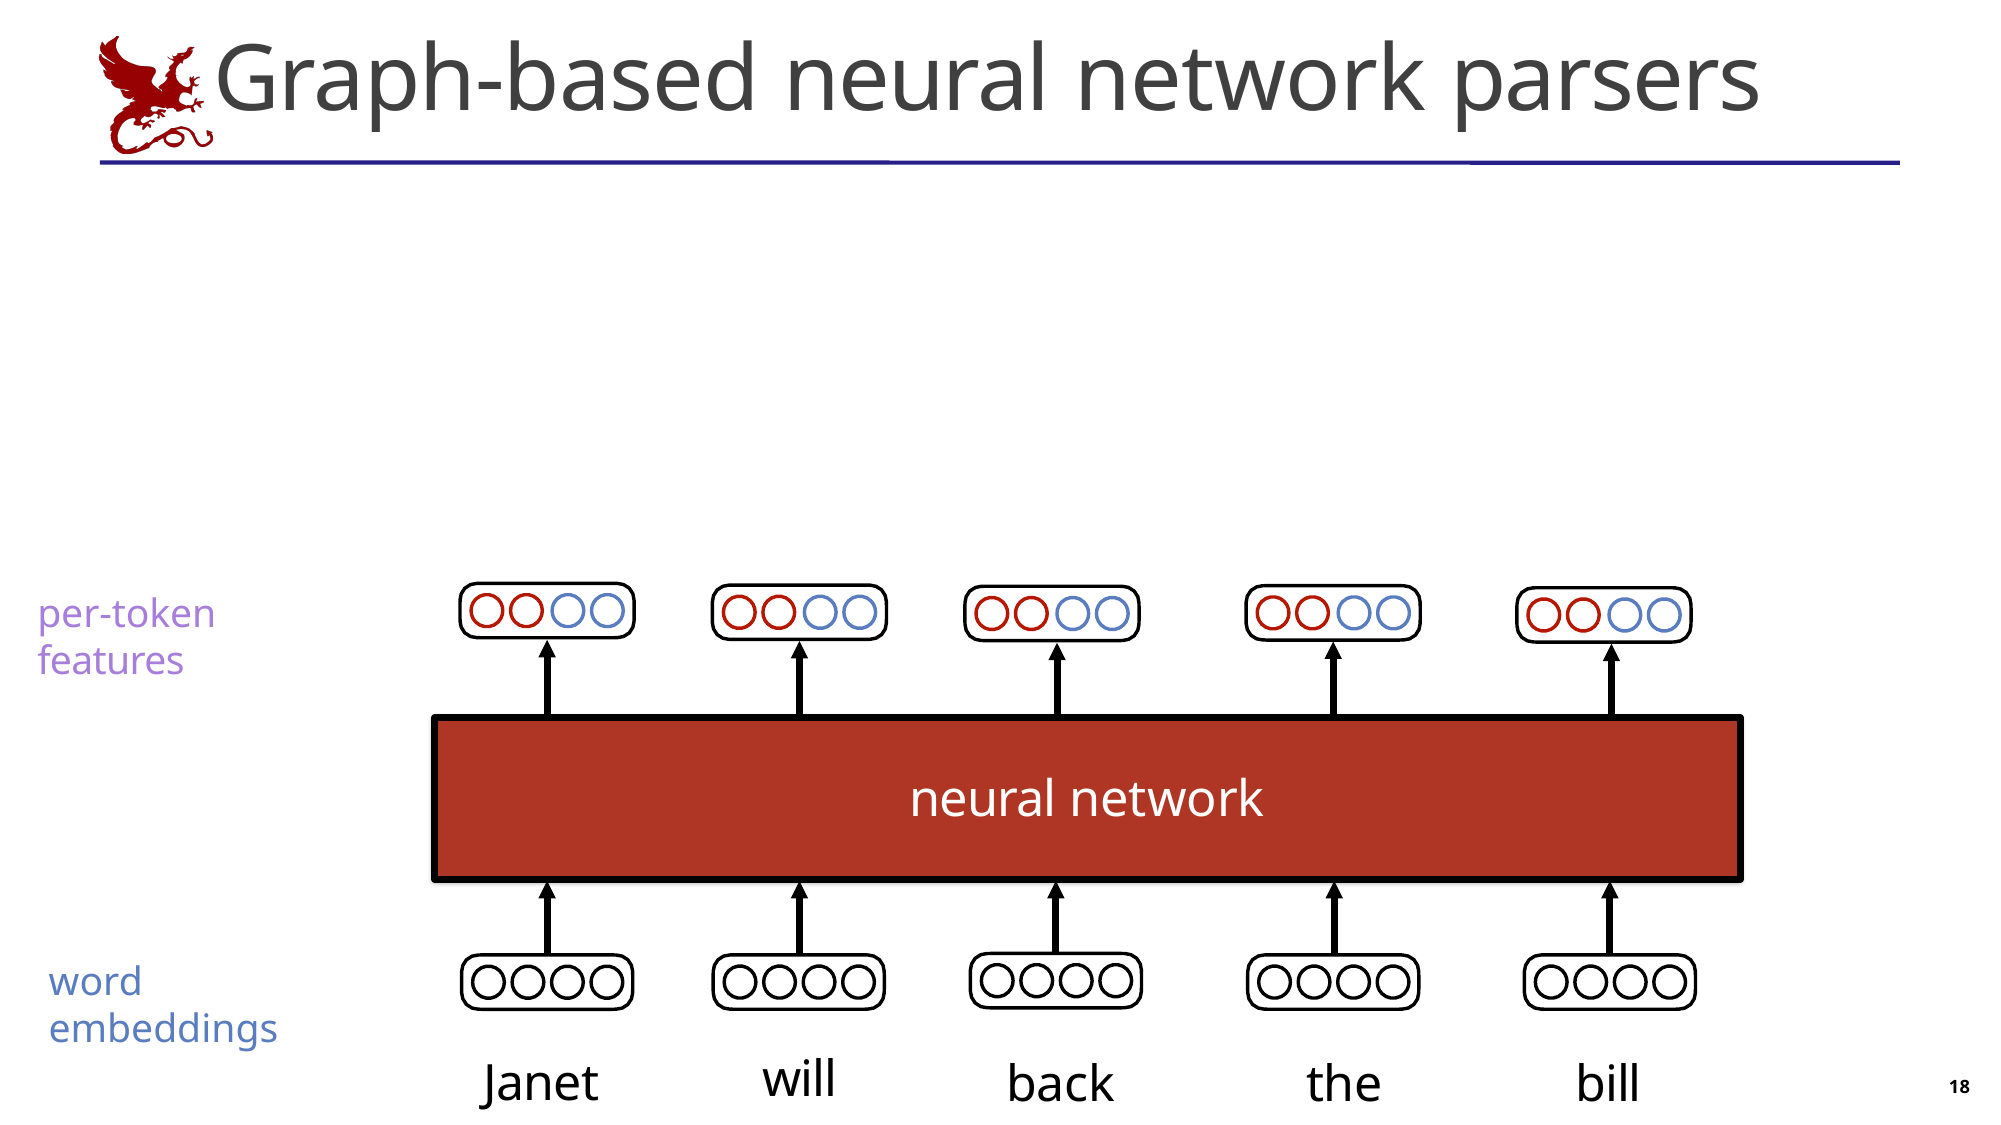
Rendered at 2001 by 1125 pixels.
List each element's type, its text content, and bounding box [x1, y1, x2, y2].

text_box 18 [1947, 1074, 1972, 1098]
text_box the [1305, 1050, 1421, 1112]
title Graph-based neural network parsers [211, 17, 1885, 207]
text_box word embeddings [47, 954, 359, 1051]
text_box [427, 582, 1748, 1011]
text_box bill [1574, 1050, 1654, 1112]
picture [99, 36, 211, 154]
text_box per-token features [36, 586, 349, 682]
text_box will [761, 1045, 887, 1107]
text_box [538, 639, 1621, 956]
text_box back [1004, 1050, 1142, 1112]
text_box Janet [482, 1049, 673, 1111]
